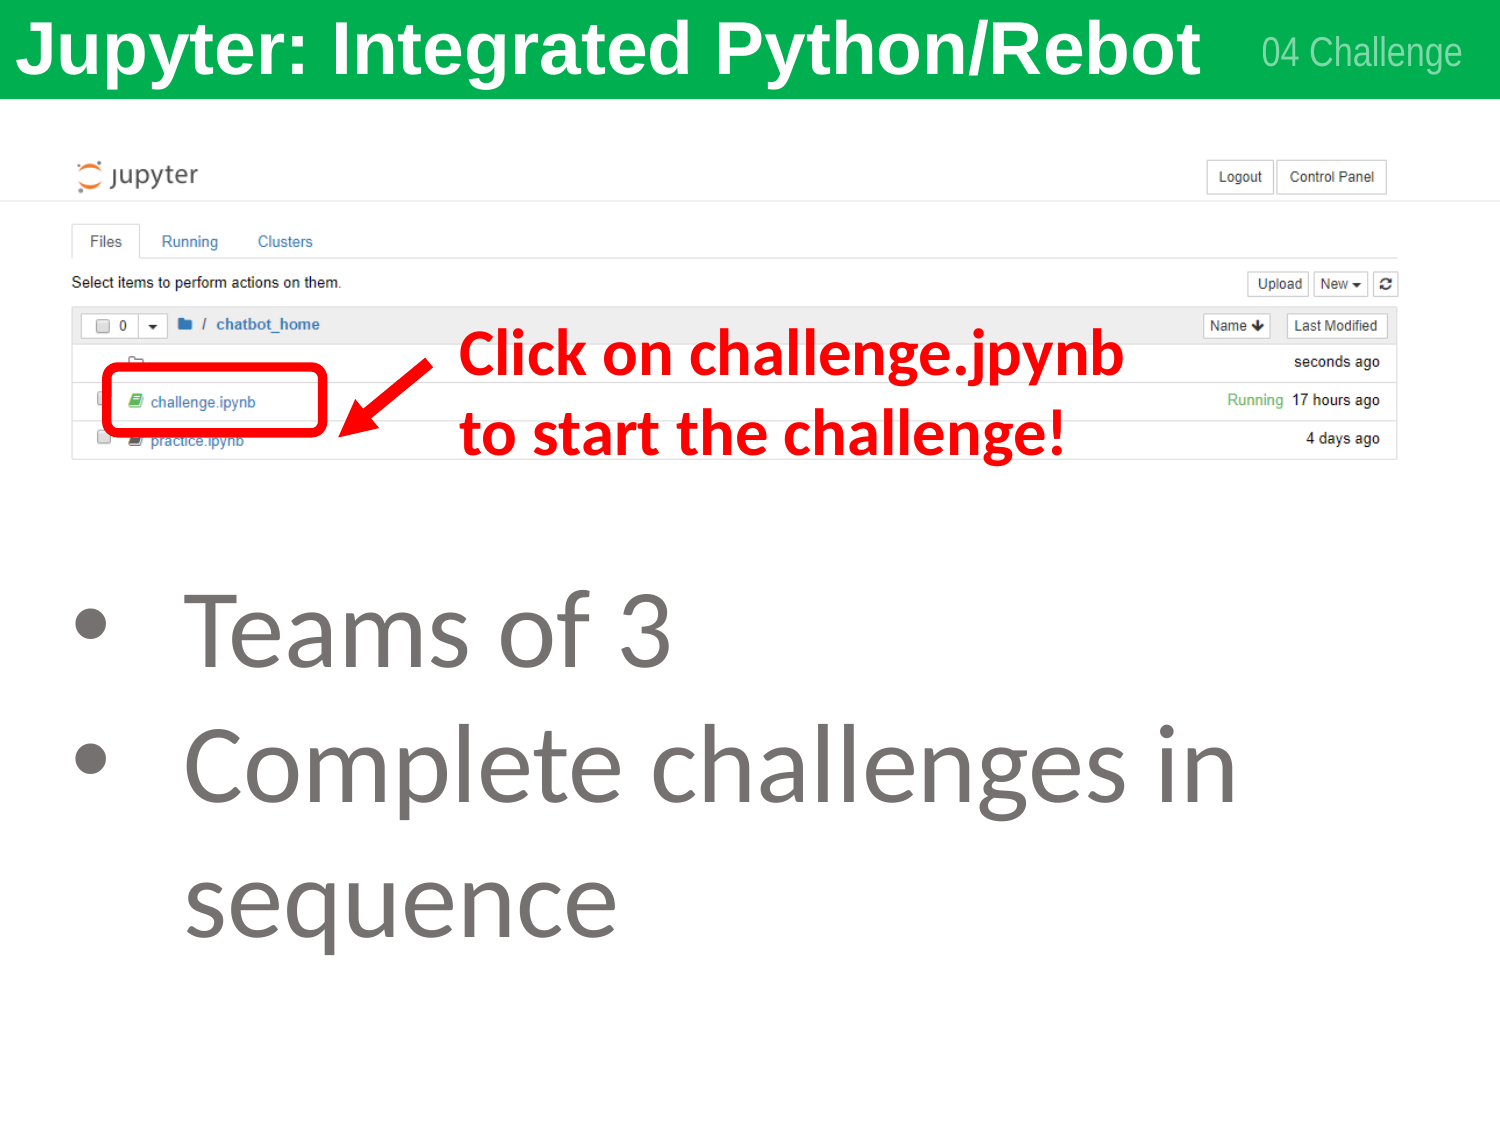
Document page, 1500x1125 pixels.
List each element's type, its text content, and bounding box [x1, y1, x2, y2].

slide_number 04 Challenge [1154, 19, 1478, 80]
picture [0, 104, 1500, 1125]
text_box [338, 362, 430, 438]
title Jupyter: Integrated Python/Rebot [0, 0, 1294, 100]
